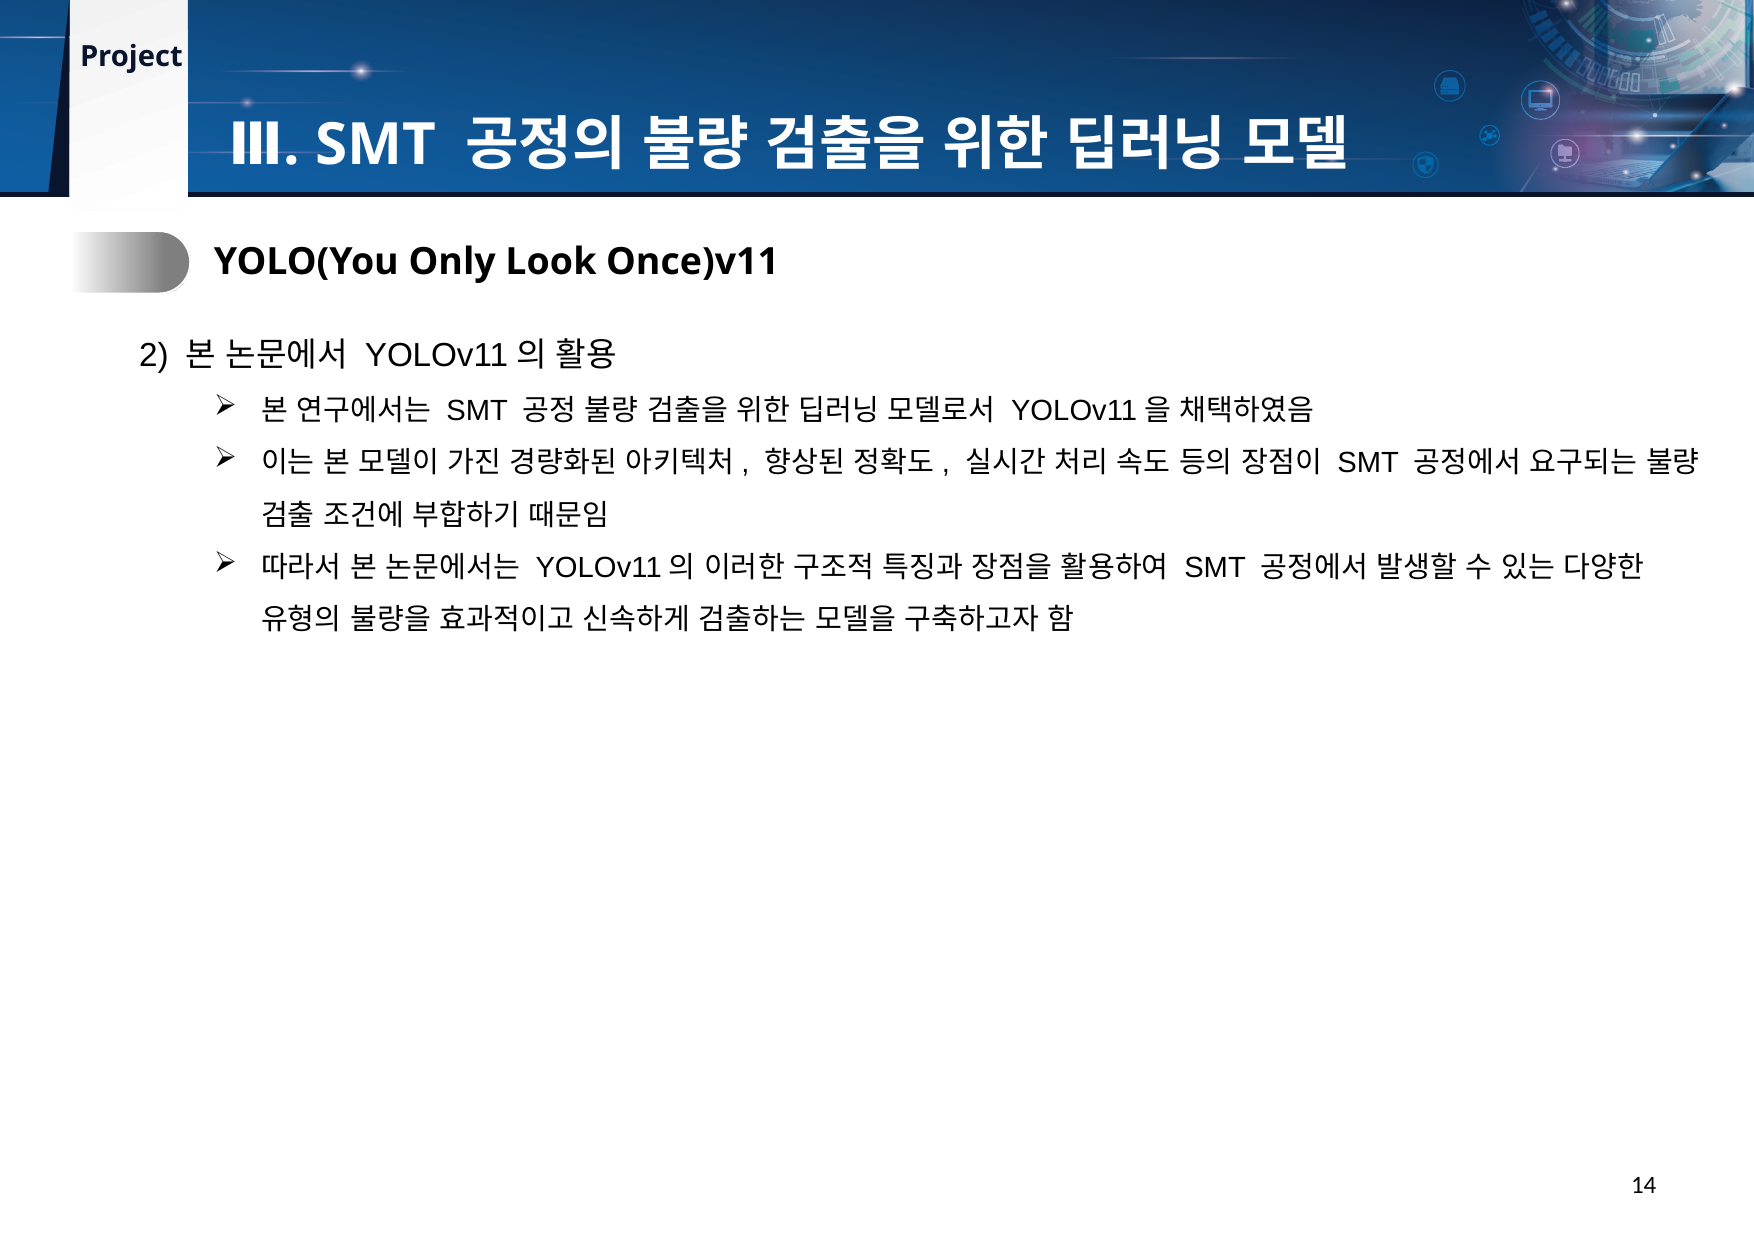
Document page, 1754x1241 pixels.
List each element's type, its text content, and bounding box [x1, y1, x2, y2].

text_box 2) 본 논문에서 YOLOv11의 활용 본 연구에서는 SMT 공정 불량 검출을 위한 딥러닝 모델로서 YOLOv11을 채택하였음 이는 본 모델이 가진 경량화된 아키텍처, 향상된 정확도, 실시간 처리 속도 등의 장점이 SMT 공정에서 요구되는 불량 검출 조건에 부합하기 때문임 따라서 본 논문에서는 YOLOv11의 이러한 구조적 특징과 장점을 활용하여 SMT 공정에서 발생할 수 있는 다양한 유형의 불량을 효과적이고 신속하게 검출하는 모델을 구축하고자 함 [124, 306, 1717, 643]
text_box Ⅲ. SMT 공정의 불량 검출을 위한 딥러닝 모델 [213, 98, 1522, 184]
text_box 14 [1616, 1160, 1752, 1206]
picture [188, 0, 1754, 192]
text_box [70, 230, 1109, 294]
picture [0, 0, 69, 192]
